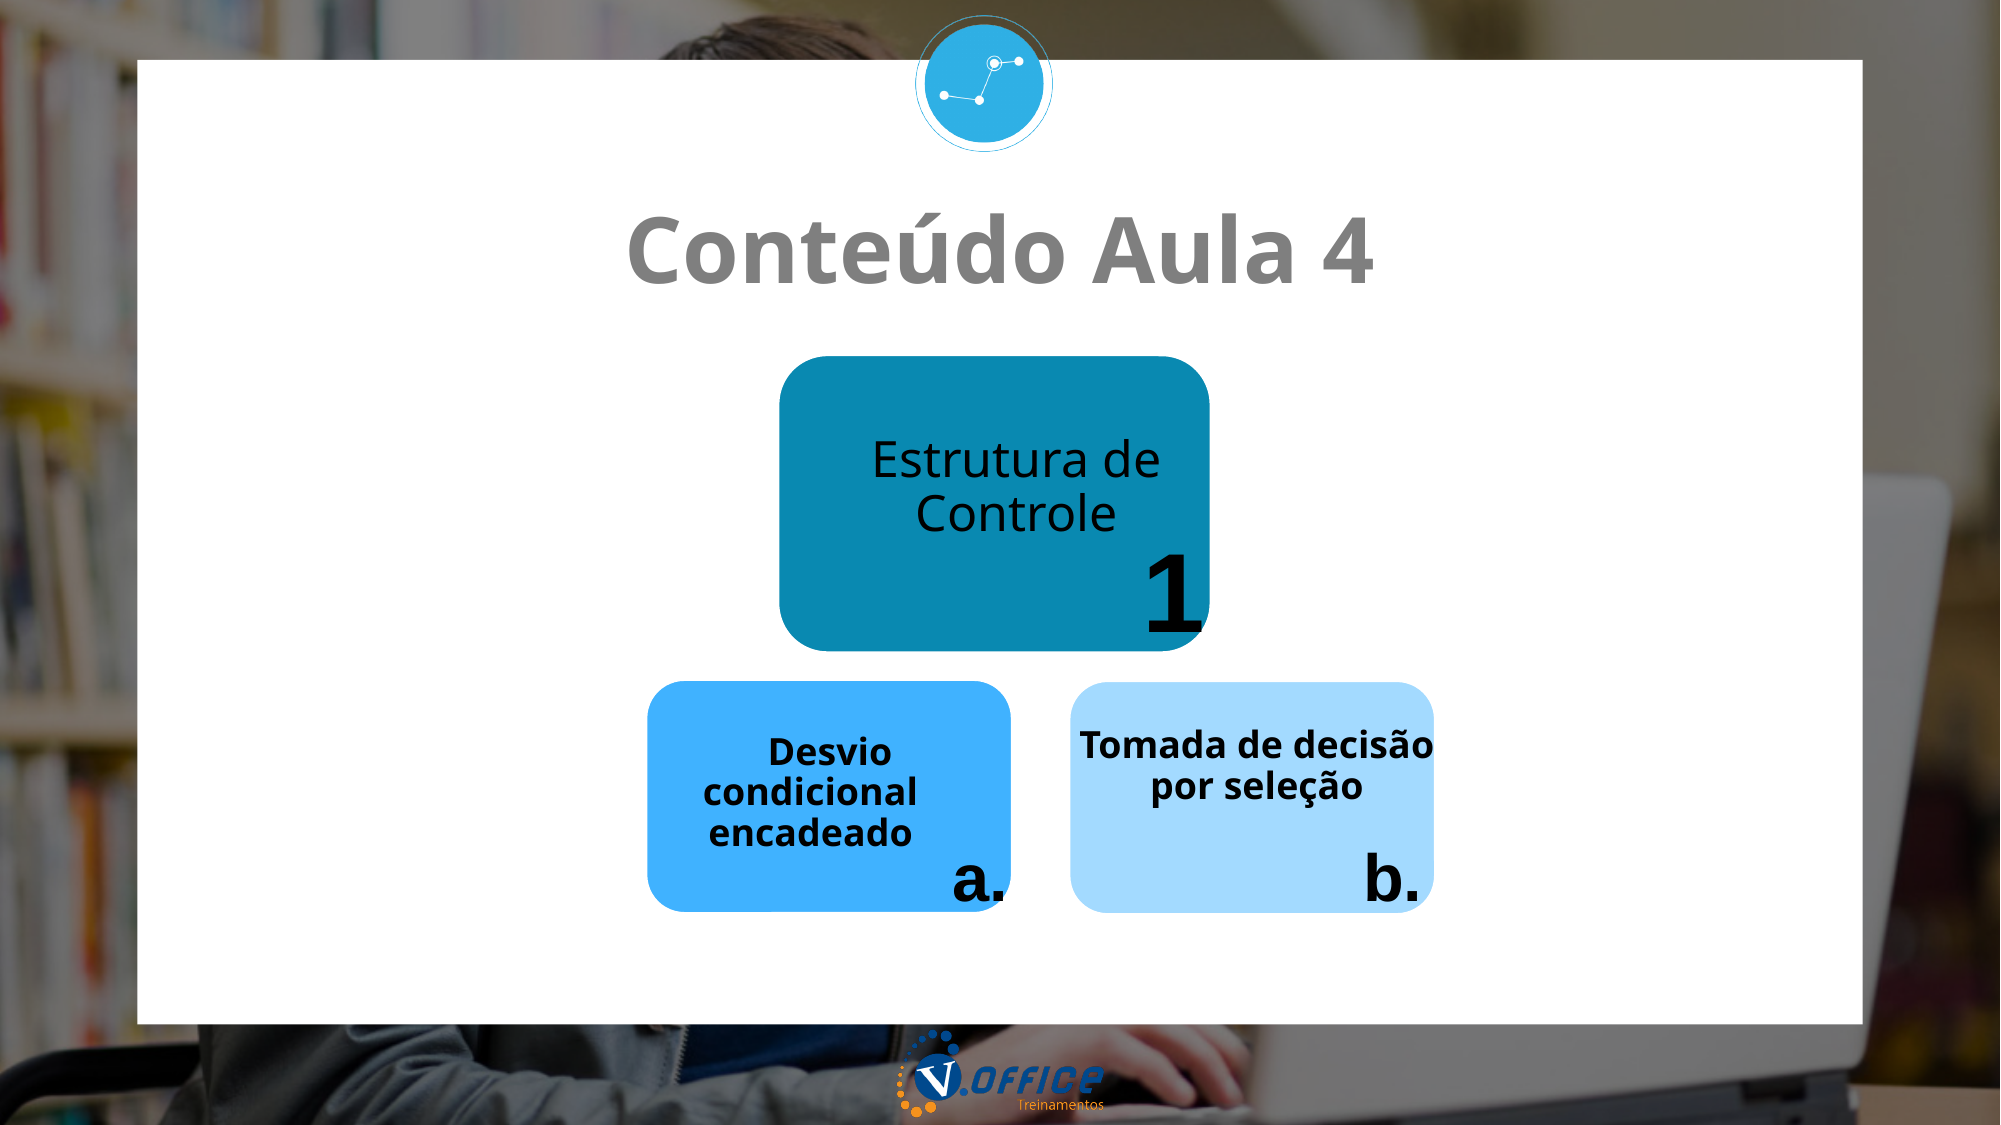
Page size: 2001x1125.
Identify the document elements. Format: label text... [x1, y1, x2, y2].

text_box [197, 353, 1537, 916]
text_box Conteúdo Aula 4 [212, 140, 1788, 355]
picture [0, 0, 2000, 1125]
